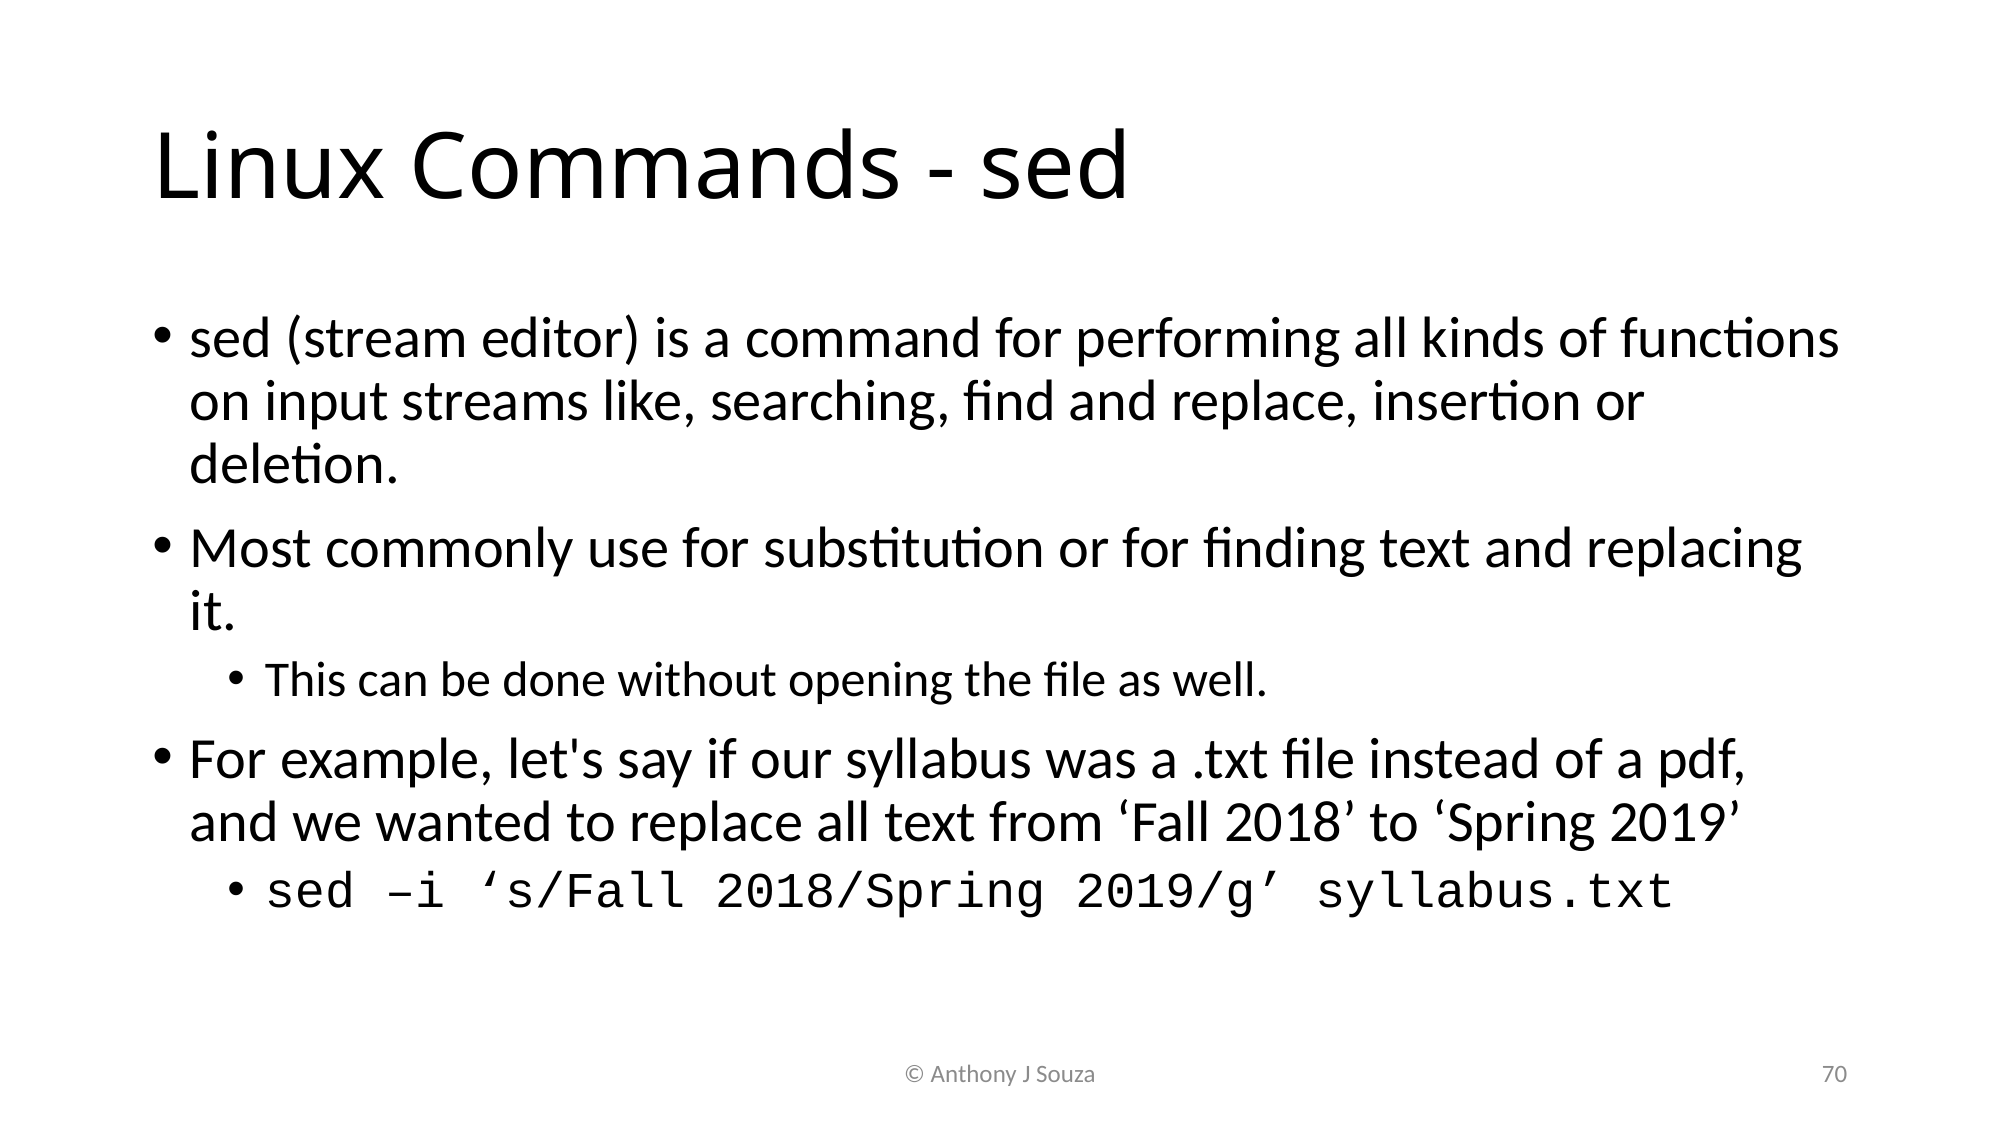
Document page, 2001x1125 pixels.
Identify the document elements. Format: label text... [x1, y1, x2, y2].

title Linux Commands - sed [137, 59, 1863, 278]
list sed (stream editor) is a command for performing all kinds of functions on input streams like, searching, find and replace, insertion or deletion. Most commonly use for substitution or for finding text and replacing it. This can be done without opening the file as well. For example, let's say if our syllabus was a .txt file instead of a pdf, and we wanted to replace all text from ‘Fall 2018’ to ‘Spring 2019’ sed –i ‘s/Fall 2018/Spring 2019/g’ syllabus.txt [137, 299, 1863, 1014]
footer © Anthony J Souza [662, 1042, 1338, 1103]
slide_number 70 [1412, 1042, 1863, 1103]
